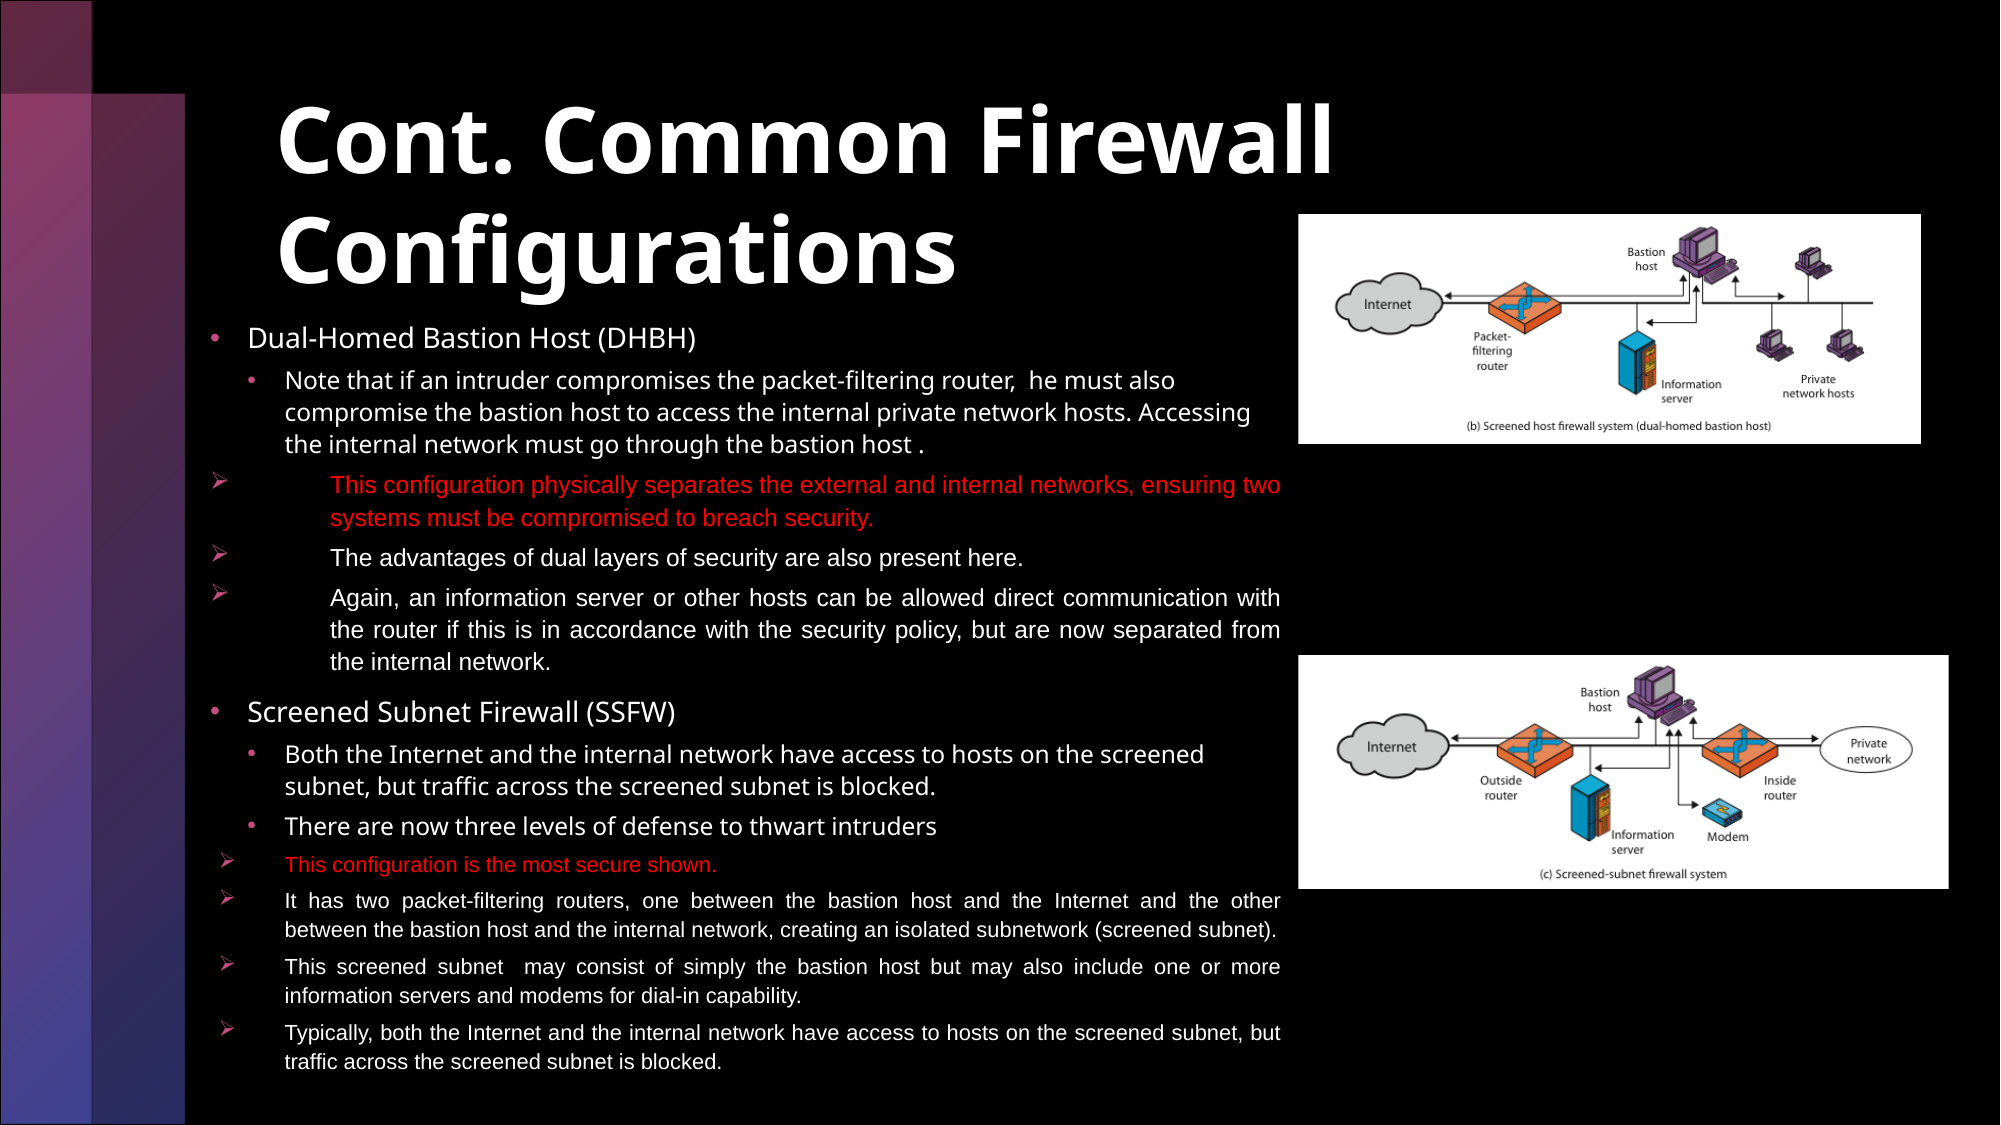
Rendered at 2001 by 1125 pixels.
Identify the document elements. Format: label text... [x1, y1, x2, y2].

picture [1298, 214, 1921, 444]
title Cont. Common Firewall Configurations [260, 74, 1817, 309]
picture [1298, 655, 1949, 889]
list Dual-Homed Bastion Host (DHBH) Note that if an intruder compromises the packet-filtering router, he must also compromise the bastion host to access the internal private network hosts. Accessing the internal network must go through the bastion host . This configuration physically separates the external and internal networks, ensuring two systems must be compromised to breach security. The advantages of dual layers of security are also present here. Again, an information server or other hosts can be allowed direct communication with the router if this is in accordance with the security policy, but are now separated from the internal network. Screened Subnet Firewall (SSFW) Both the Internet and the internal network have access to hosts on the screened subnet, but traffic across the screened subnet is blocked. There are now three levels of defense to thwart intruders This configuration is the most secure shown. It has two packet-filtering routers, one between the bastion host and the Internet and the other between the bastion host and the internal network, creating an isolated subnetwork (screened subnet). This screened subnet may consist of simply the bastion host but may also include one or more information servers and modems for dial-in capability. Typically, both the Internet and the internal network have access to hosts on the screened subnet, but traffic across the screened subnet is blocked. [195, 309, 1299, 1086]
